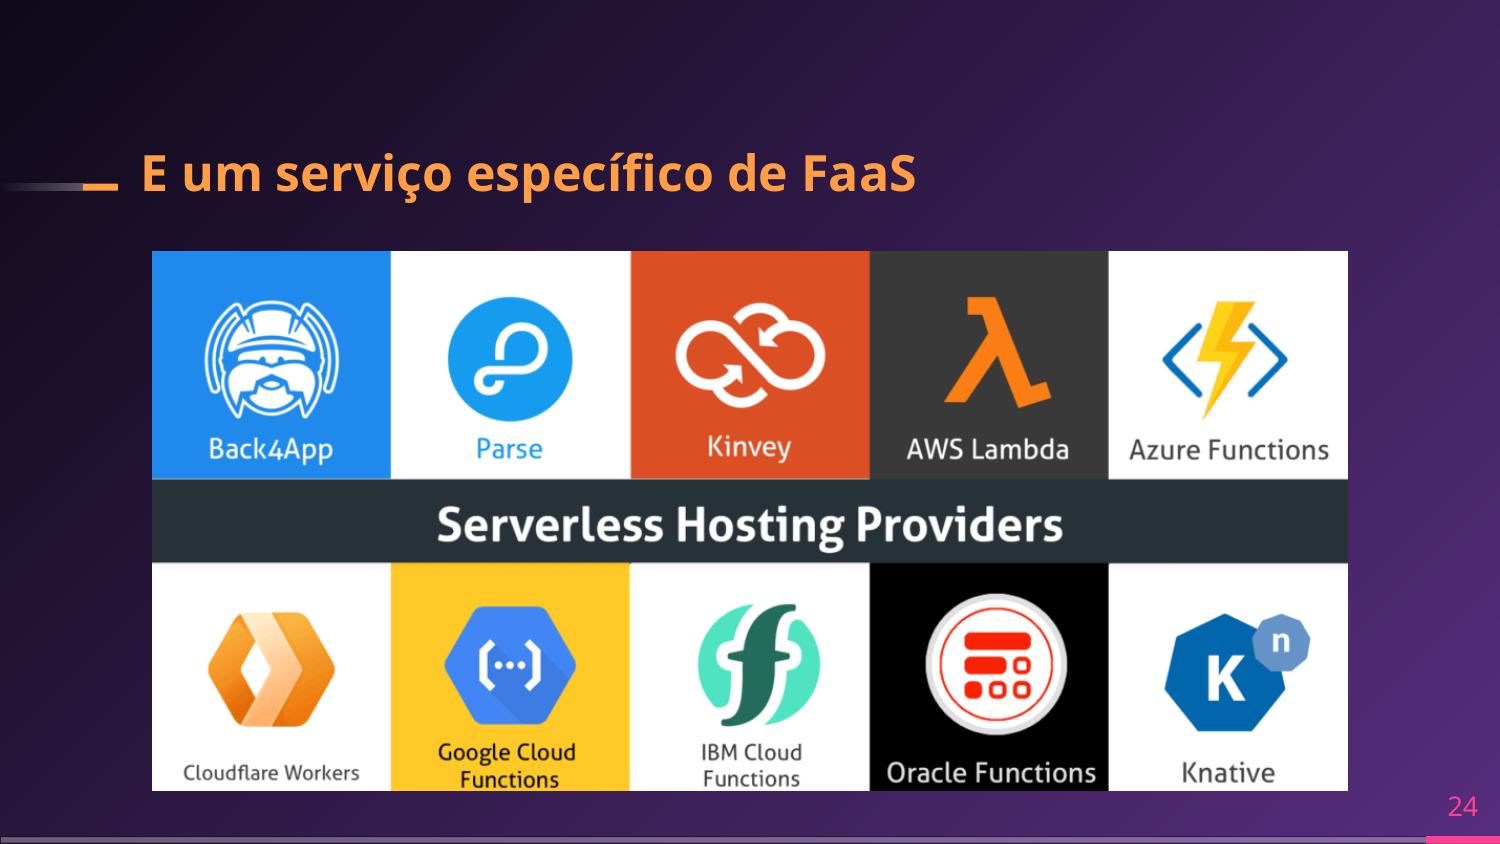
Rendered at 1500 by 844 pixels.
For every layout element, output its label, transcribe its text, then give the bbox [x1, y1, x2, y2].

slide_number ‹#› [1426, 779, 1500, 837]
title E um serviço específico de FaaS [140, 137, 1011, 203]
picture [152, 251, 1348, 792]
